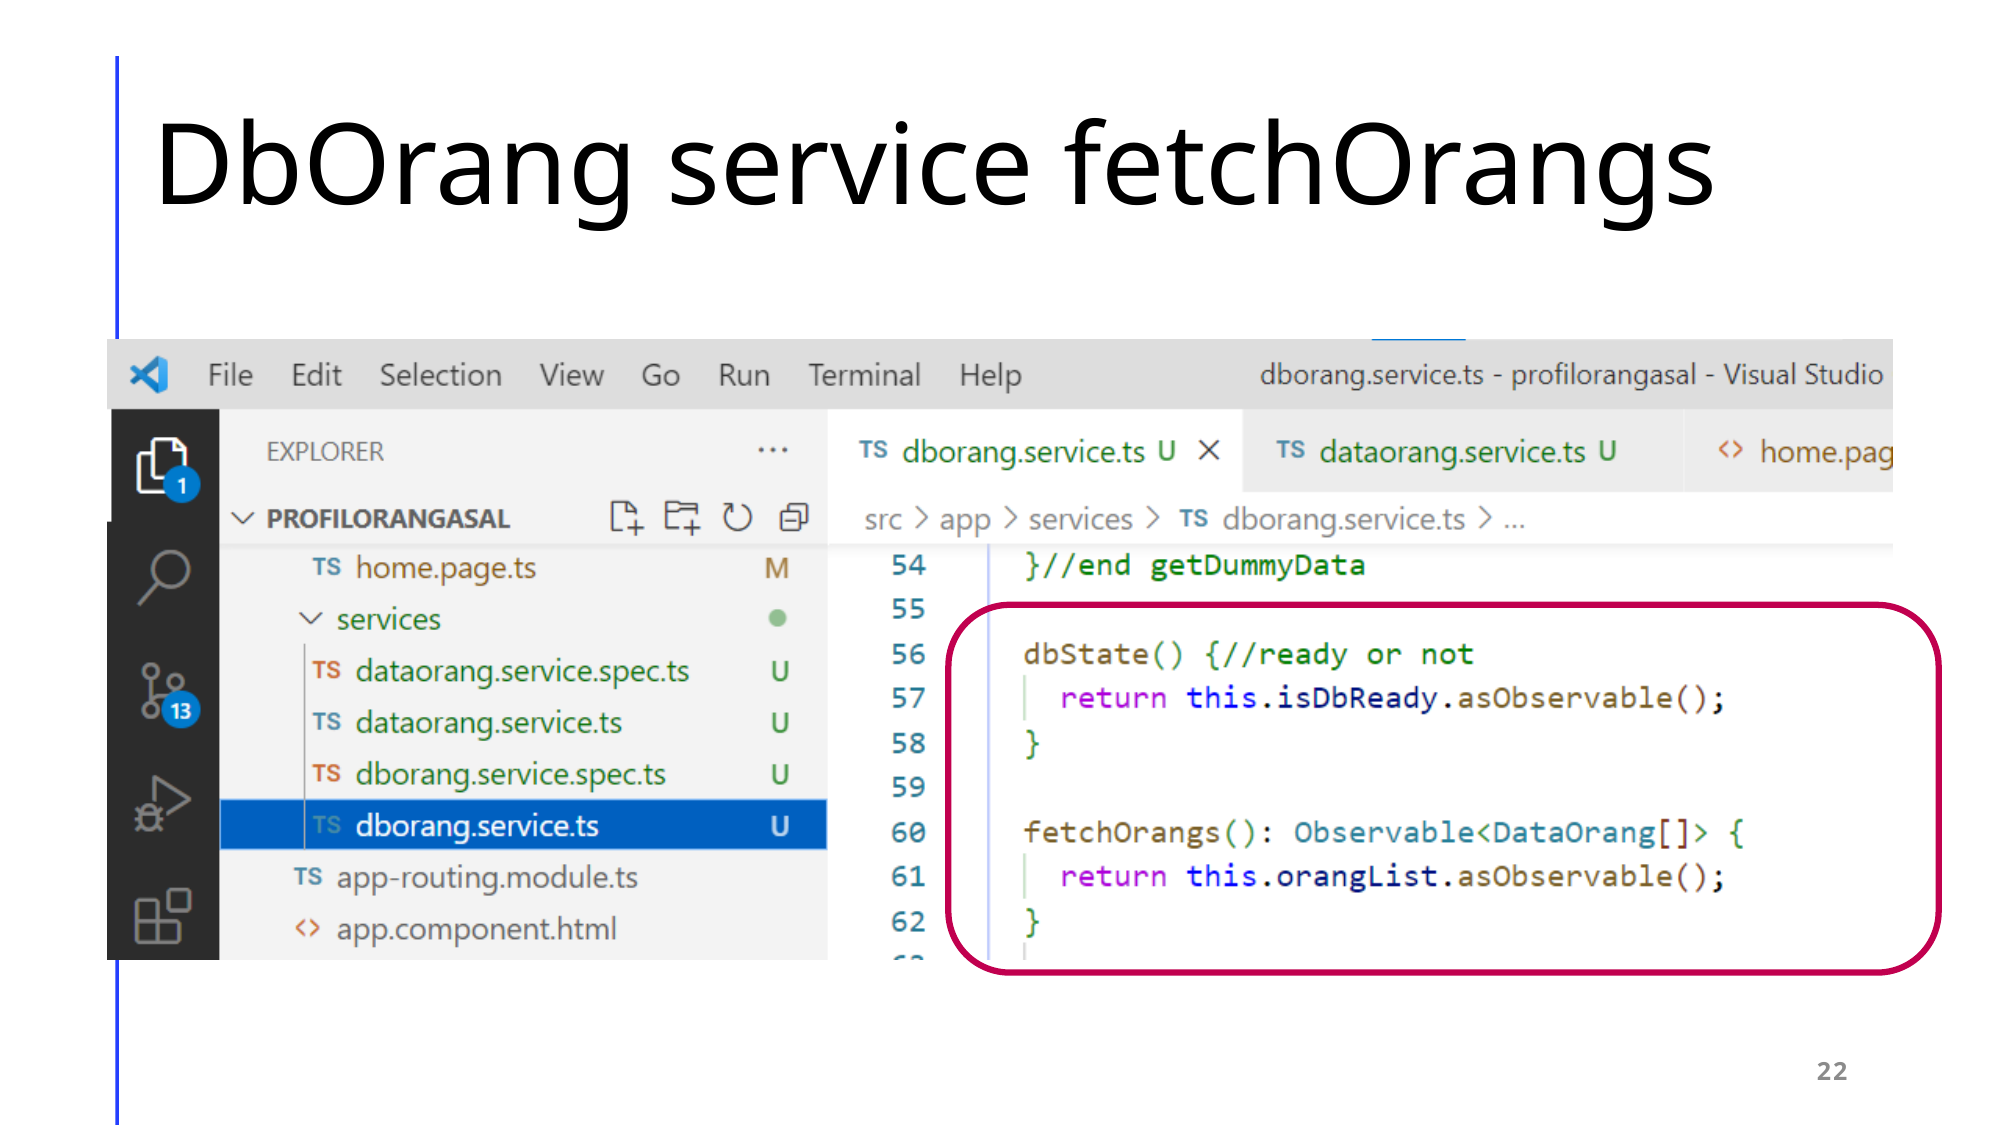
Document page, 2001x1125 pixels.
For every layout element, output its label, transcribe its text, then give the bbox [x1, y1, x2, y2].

text_box [970, 605, 1940, 974]
picture [107, 339, 1893, 960]
title DbOrang service fetchOrangs [137, 59, 1863, 278]
slide_number 22 [1412, 1042, 1863, 1103]
